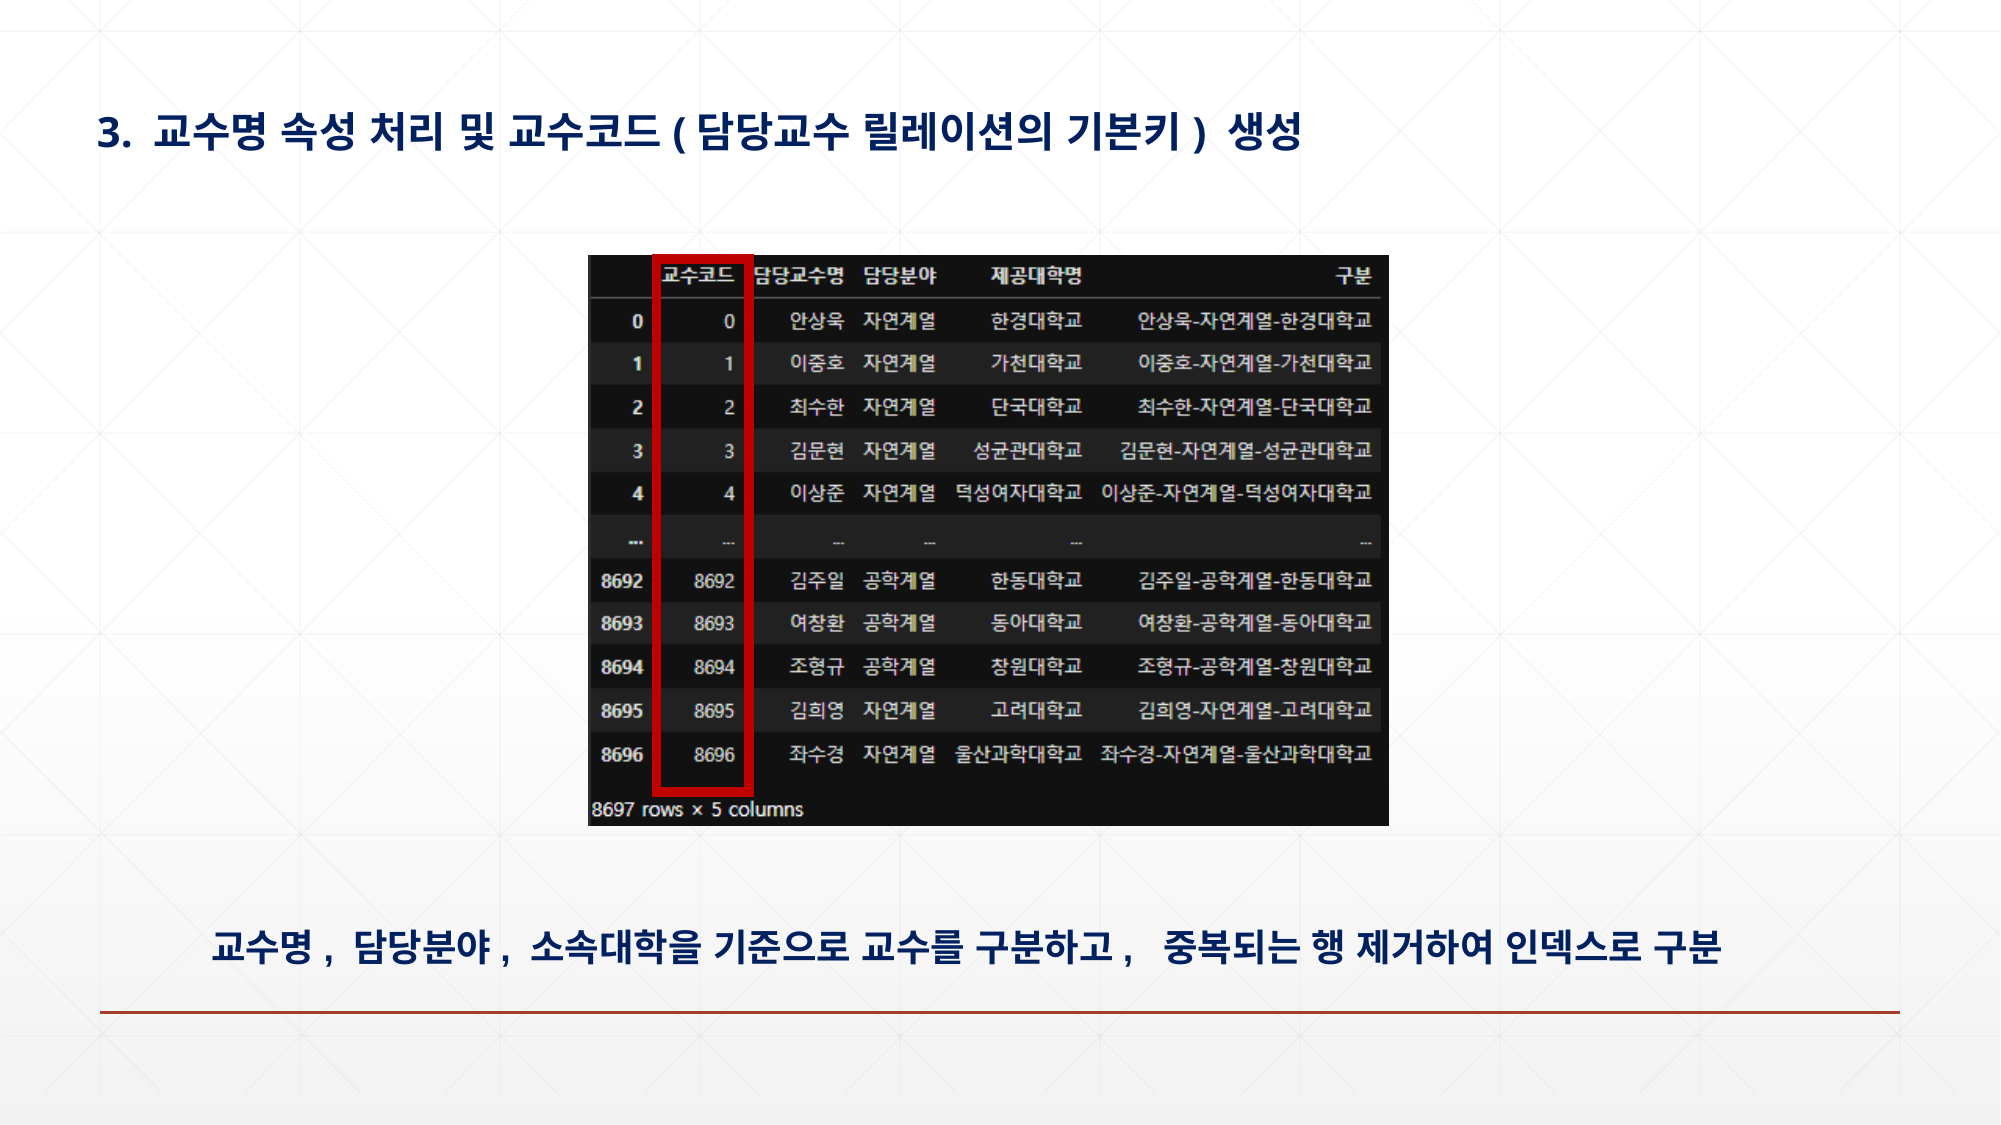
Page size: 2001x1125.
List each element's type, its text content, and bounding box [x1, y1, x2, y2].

picture [588, 255, 1389, 826]
text_box 교수명, 담당분야, 소속대학을 기준으로 교수를 구분하고, 중복되는 행 제거하여 인덱스로 구분 [196, 916, 1781, 977]
list 3. 교수명 속성 처리 및 교수코드(담당교수 릴레이션의 기본키) 생성 [81, 103, 1895, 165]
